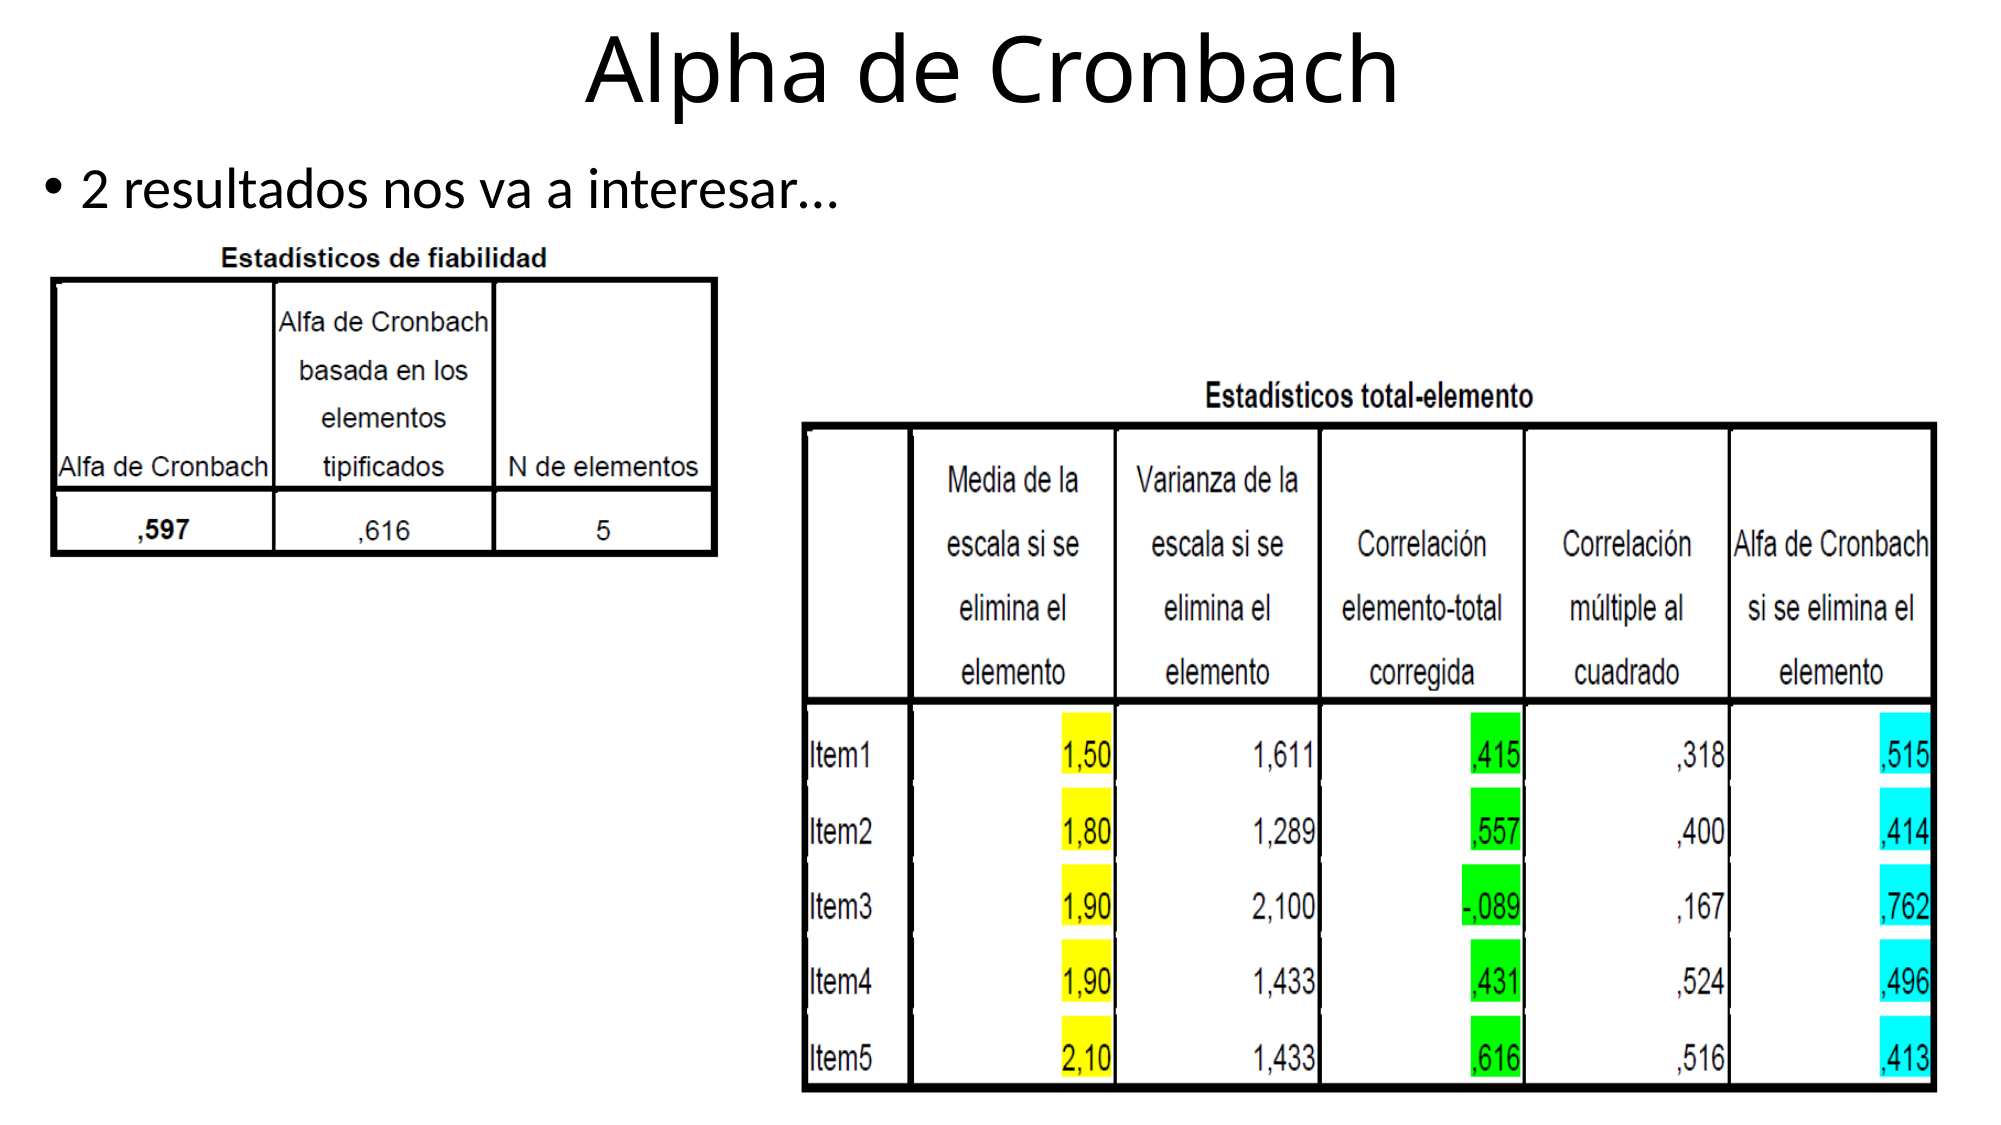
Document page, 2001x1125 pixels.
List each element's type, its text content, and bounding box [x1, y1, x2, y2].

list 2 resultados nos va a interesar… [28, 150, 1754, 864]
picture [42, 233, 724, 563]
title Alpha de Cronbach [14, 13, 1974, 133]
picture [795, 358, 1946, 1099]
